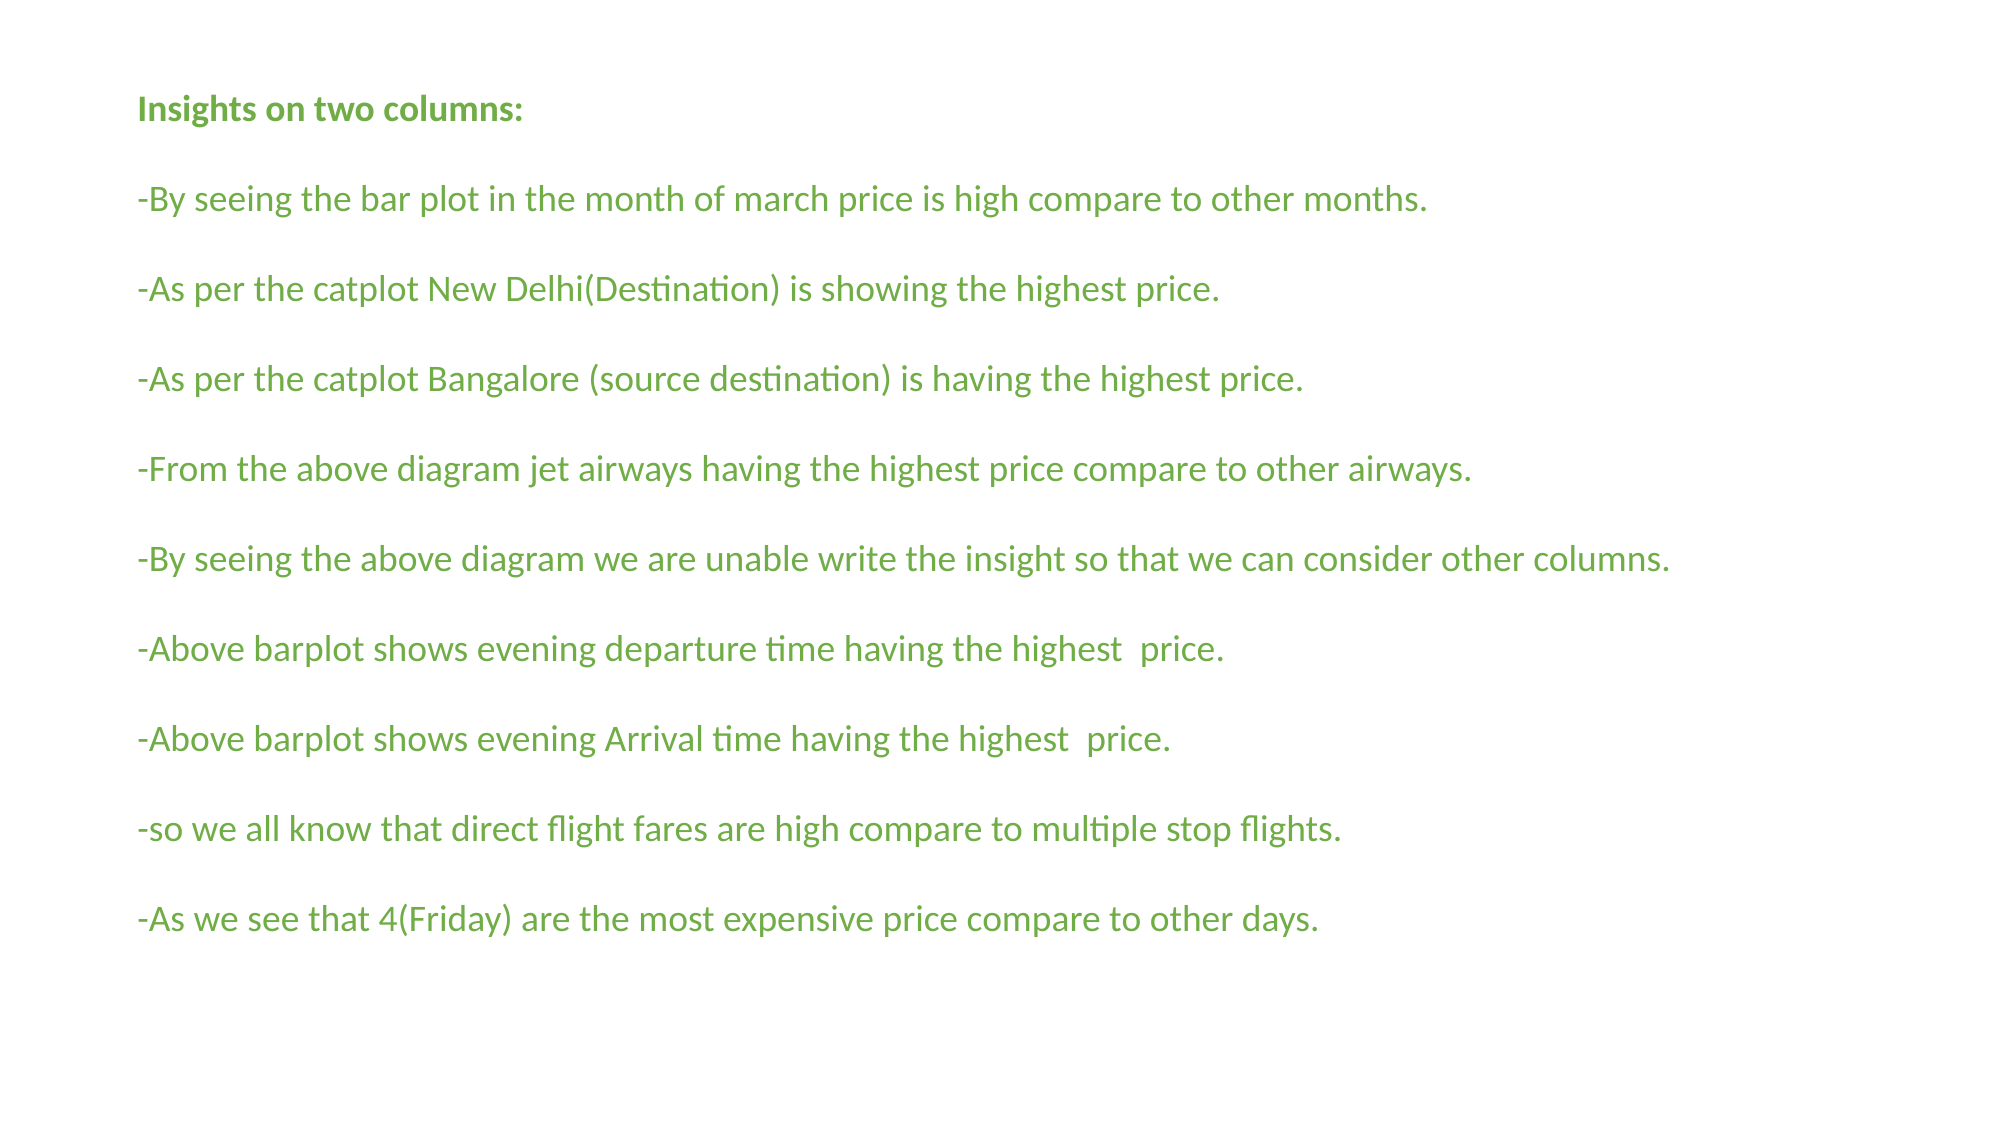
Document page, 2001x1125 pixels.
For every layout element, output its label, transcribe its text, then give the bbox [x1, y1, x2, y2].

text_box Insights on two columns: -By seeing the bar plot in the month of march price is high compare to other months. -As per the catplot New Delhi(Destination) is showing the highest price. -As per the catplot Bangalore (source destination) is having the highest price. -From the above diagram jet airways having the highest price compare to other airways. -By seeing the above diagram we are unable write the insight so that we can consider other columns. -Above barplot shows evening departure time having the highest price. -Above barplot shows evening Arrival time having the highest price. -so we all know that direct flight fares are high compare to multiple stop flights. -As we see that 4(Friday) are the most expensive price compare to other days. [122, 76, 1914, 947]
